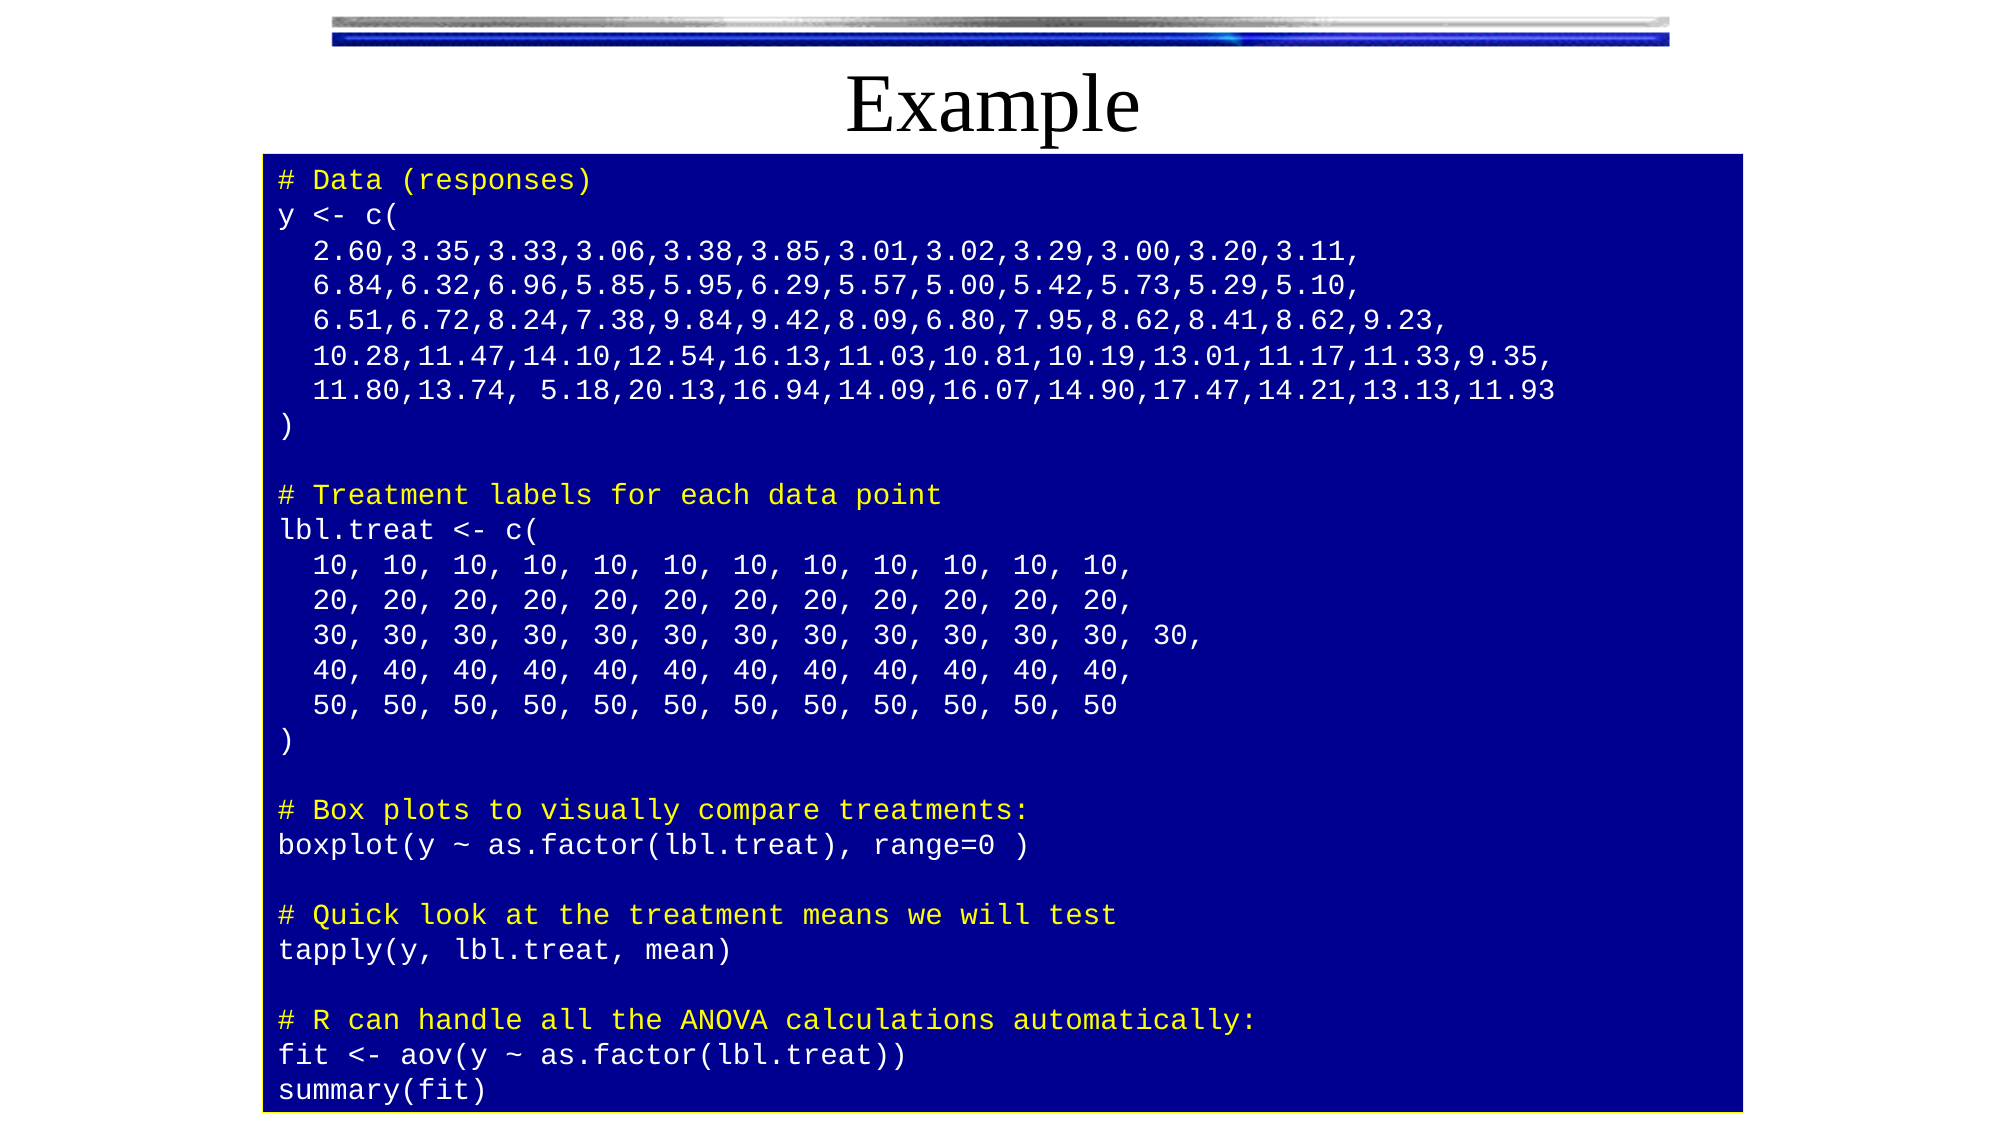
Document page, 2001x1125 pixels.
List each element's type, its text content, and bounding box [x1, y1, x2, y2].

picture [329, 12, 1675, 52]
text_box # Data (responses) y <- c( 2.60,3.35,3.33,3.06,3.38,3.85,3.01,3.02,3.29,3.00,3.20,3.11, 6.84,6.32,6.96,5.85,5.95,6.29,5.57,5.00,5.42,5.73,5.29,5.10, 6.51,6.72,8.24,7.38,9.84,9.42,8.09,6.80,7.95,8.62,8.41,8.62,9.23, 10.28,11.47,14.10,12.54,16.13,11.03,10.81,10.19,13.01,11.17,11.33,9.35, 11.80,13.74, 5.18,20.13,16.94,14.09,16.07,14.90,17.47,14.21,13.13,11.93 ) # Treatment labels for each data point lbl.treat <- c( 10, 10, 10, 10, 10, 10, 10, 10, 10, 10, 10, 10, 20, 20, 20, 20, 20, 20, 20, 20, 20, 20, 20, 20, 30, 30, 30, 30, 30, 30, 30, 30, 30, 30, 30, 30, 30, 40, 40, 40, 40, 40, 40, 40, 40, 40, 40, 40, 40, 50, 50, 50, 50, 50, 50, 50, 50, 50, 50, 50, 50 ) # Box plots to visually compare treatments: boxplot(y ~ as.factor(lbl.treat), range=0 ) # Quick look at the treatment means we will test tapply(y, lbl.treat, mean) # R can handle all the ANOVA calculations automatically: fit <- aov(y ~ as.factor(lbl.treat)) summary(fit) [262, 153, 1744, 1113]
text_box Example [287, 6, 1700, 153]
